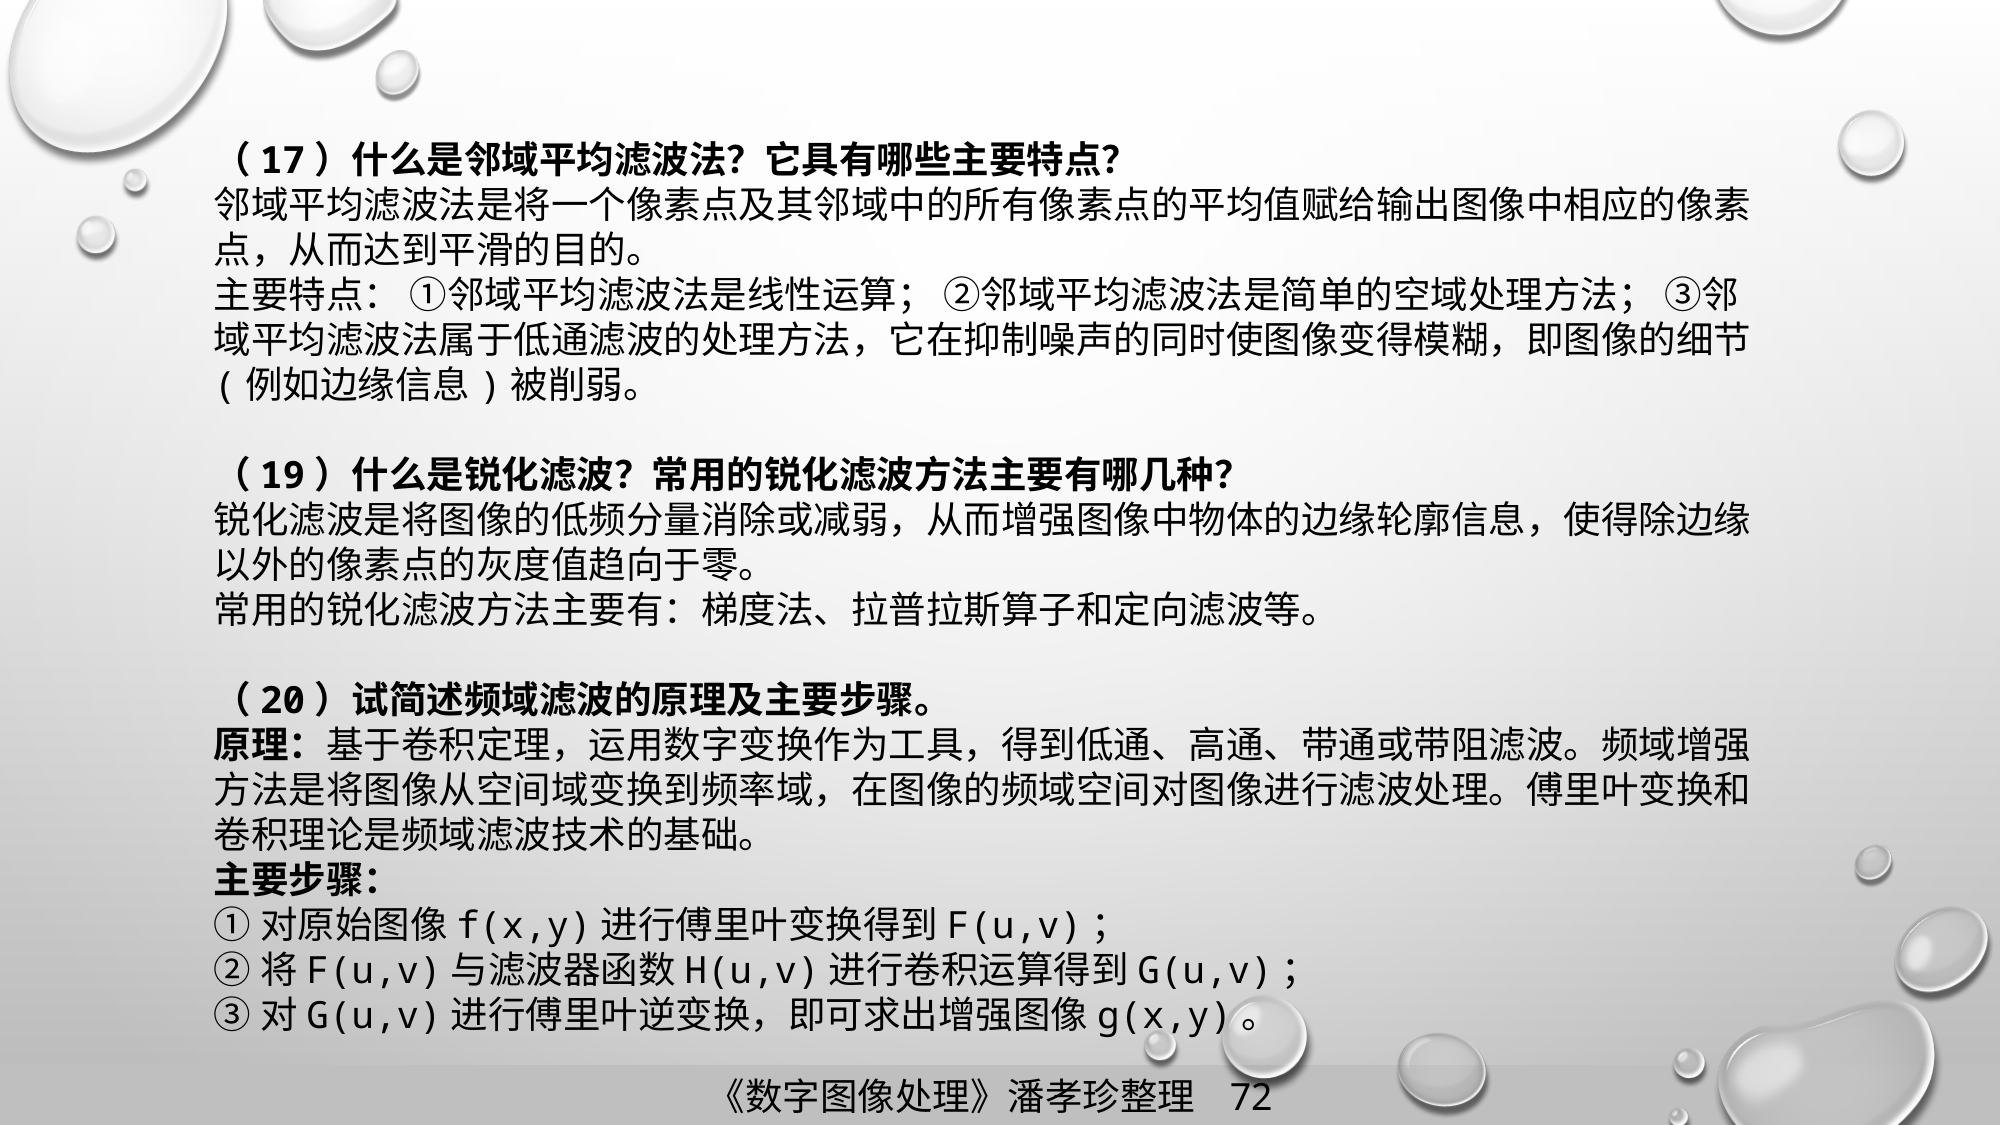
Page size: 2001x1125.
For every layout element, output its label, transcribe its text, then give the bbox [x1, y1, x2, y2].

picture [0, 0, 2000, 1125]
text_box （17）什么是邻域平均滤波法？它具有哪些主要特点？ 邻域平均滤波法是将一个像素点及其邻域中的所有像素点的平均值赋给输出图像中相应的像素点，从而达到平滑的目的。 主要特点： ①邻域平均滤波法是线性运算； ②邻域平均滤波法是简单的空域处理方法； ③邻域平均滤波法属于低通滤波的处理方法，它在抑制噪声的同时使图像变得模糊，即图像的细节(例如边缘信息)被削弱。 （19）什么是锐化滤波？常用的锐化滤波方法主要有哪几种？ 锐化滤波是将图像的低频分量消除或减弱，从而增强图像中物体的边缘轮廓信息，使得除边缘以外的像素点的灰度值趋向于零。 常用的锐化滤波方法主要有：梯度法、拉普拉斯算子和定向滤波等。 （20）试简述频域滤波的原理及主要步骤。 原理：基于卷积定理，运用数字变换作为工具，得到低通、高通、带通或带阻滤波。频域增强方法是将图像从空间域变换到频率域，在图像的频域空间对图像进行滤波处理。傅里叶变换和卷积理论是频域滤波技术的基础。 主要步骤： ①对原始图像f(x,y)进行傅里叶变换得到F(u,v)； ②将F(u,v)与滤波器函数H(u,v)进行卷积运算得到G(u,v)； ③对G(u,v)进行傅里叶逆变换，即可求出增强图像g(x,y)。 [199, 128, 1786, 1044]
